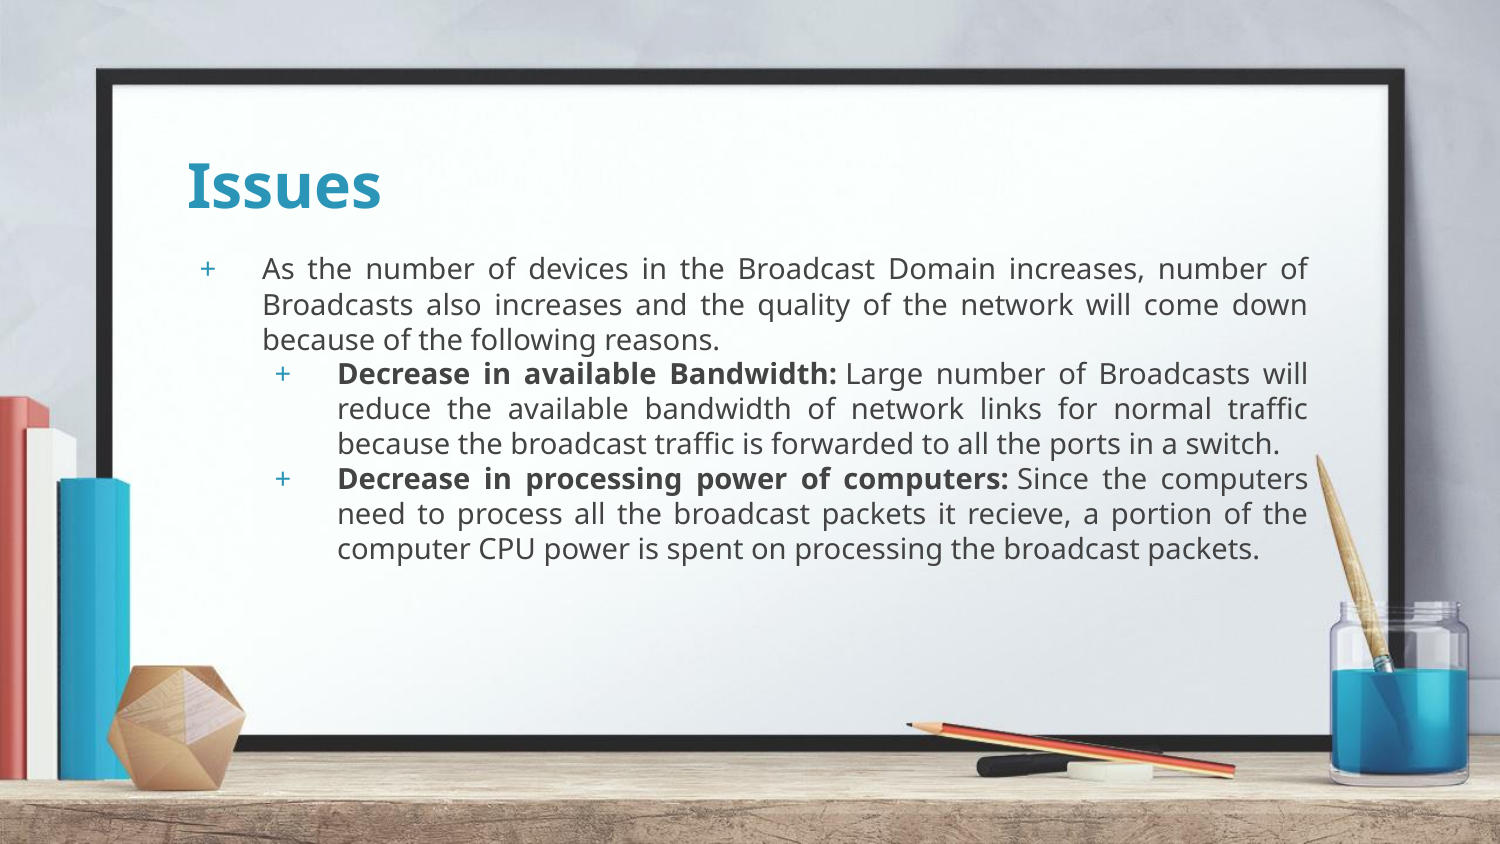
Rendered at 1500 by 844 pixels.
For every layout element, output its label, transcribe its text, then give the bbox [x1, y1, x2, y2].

picture [0, 0, 1500, 844]
title Issues [172, 130, 1324, 235]
list As the number of devices in the Broadcast Domain increases, number of Broadcasts also increases and the quality of the network will come down because of the following reasons. Decrease in available Bandwidth: Large number of Broadcasts will reduce the available bandwidth of network links for normal traffic because the broadcast traffic is forwarded to all the ports in a switch. Decrease in processing power of computers: Since the computers need to process all the broadcast packets it recieve, a portion of the computer CPU power is spent on processing the broadcast packets. [172, 235, 1324, 680]
